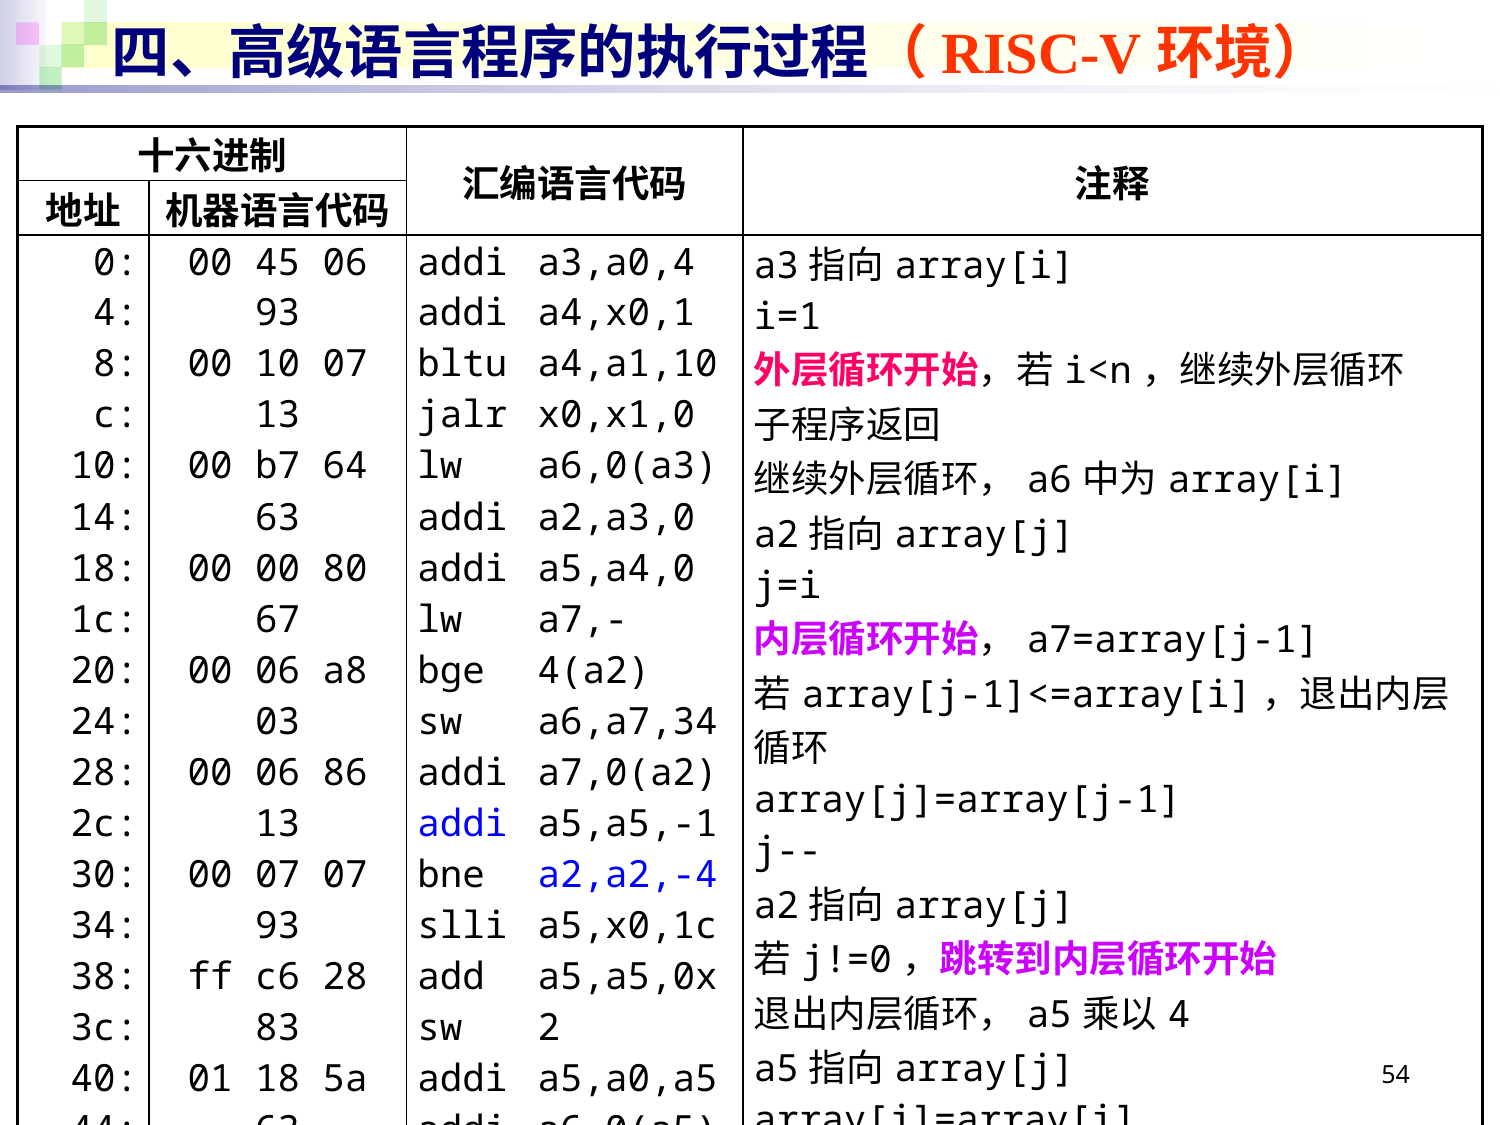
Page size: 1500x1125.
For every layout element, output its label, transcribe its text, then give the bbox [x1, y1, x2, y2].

table_cell addi addi bltu jalr lw addi addi lw bge sw addi addi bne slli add sw addi addi jal [407, 236, 527, 1125]
table_cell a3,a0,4 a4,x0,1 a4,a1,10 x0,x1,0 a6,0(a3) a2,a3,0 a5,a4,0 a7,-4(a2) a6,a7,34 a7,0(a2) a5,a5,-1 a2,a2,-4 a5,x0,1c a5,a5,0x2 a5,a0,a5 a6,0(a5) a4,a4,1 a3,a3,4 x0,8 [527, 236, 742, 1125]
table_cell 0: 4: 8: c: 10: 14: 18: 1c: 20: 24: 28: 2c: 30: 34: 38: 3c: 40: 44: 48: [19, 236, 148, 1125]
table_cell 00 45 06 93 00 10 07 13 00 b7 64 63 00 00 80 67 00 06 a8 03 00 06 86 13 00 07 07 93 ff c6 28 83 01 18 5a 63 01 16 20 23 ff f7 87 93 ff c6 06 13 fe 07 96 e3 00 27 97 93 00 f5 07 b3 01 07 a0 23 00 17 07 13 00 46 86 93 fc 1f f0 6f [150, 236, 406, 1125]
table_cell a3指向array[i] i=1 外层循环开始，若i<n，继续外层循环 子程序返回 继续外层循环，a6中为array[i] a2指向array[j] j=i 内层循环开始，a7=array[j-1] 若array[j-1]<=array[i]，退出内层循环 array[j]=array[j-1] j-- a2指向array[j] 若j!=0，跳转到内层循环开始 退出内层循环，a5乘以4 a5指向array[j] array[j]=array[i] i++ a3指向array[i] 跳转到外层循环开始 [744, 236, 1481, 1125]
table_header 十六进制 [19, 128, 406, 180]
table_header 注释 [744, 128, 1481, 234]
table_cell 机器语言代码 [150, 181, 406, 234]
table_cell 地址 [19, 181, 148, 234]
title 四、高级语言程序的执行过程（RISC-V环境） [96, 6, 1471, 94]
table_header 汇编语言代码 [407, 128, 742, 234]
